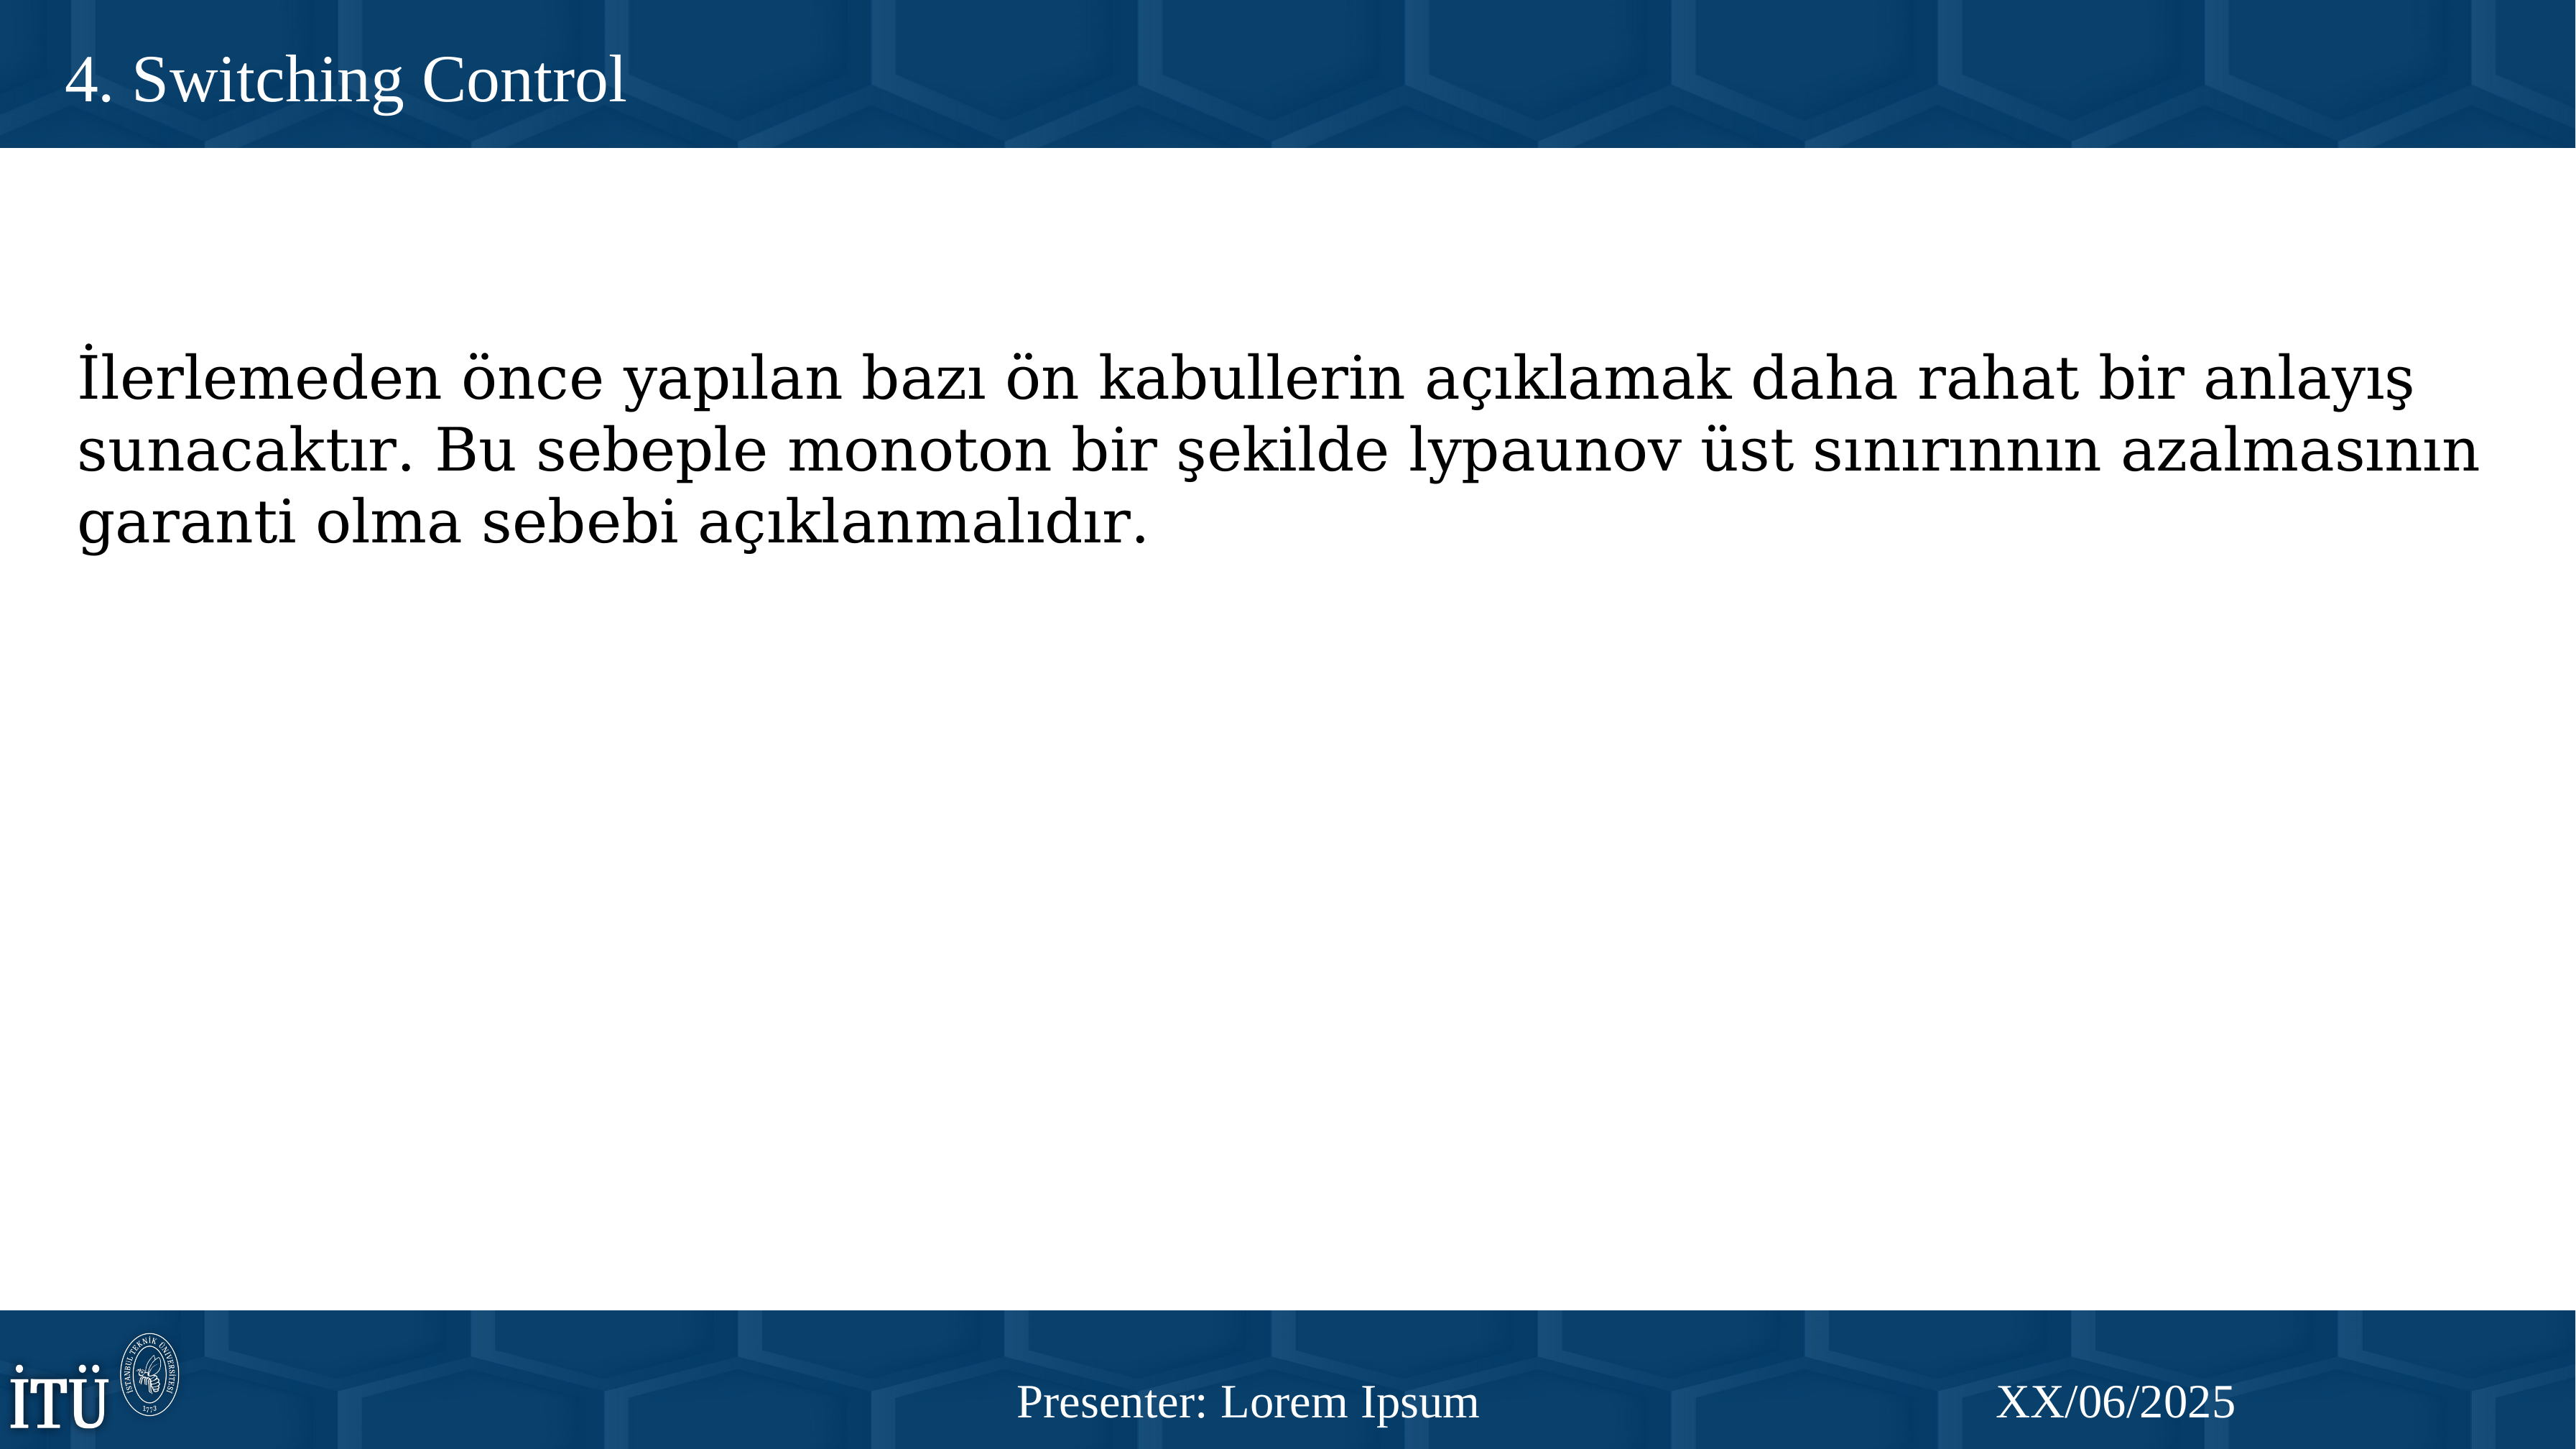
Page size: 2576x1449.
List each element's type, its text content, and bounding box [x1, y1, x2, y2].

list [0, 1310, 2576, 1449]
picture [0, 1323, 190, 1439]
text_box İlerlemeden önce yapılan bazı ön kabullerin açıklamak daha rahat bir anlayış sunacaktır. Bu sebeple monoton bir şekilde lypaunov üst sınırınnın azalmasının garanti olma sebebi açıklanmalıdır. [67, 333, 2508, 632]
picture [0, 0, 2576, 148]
